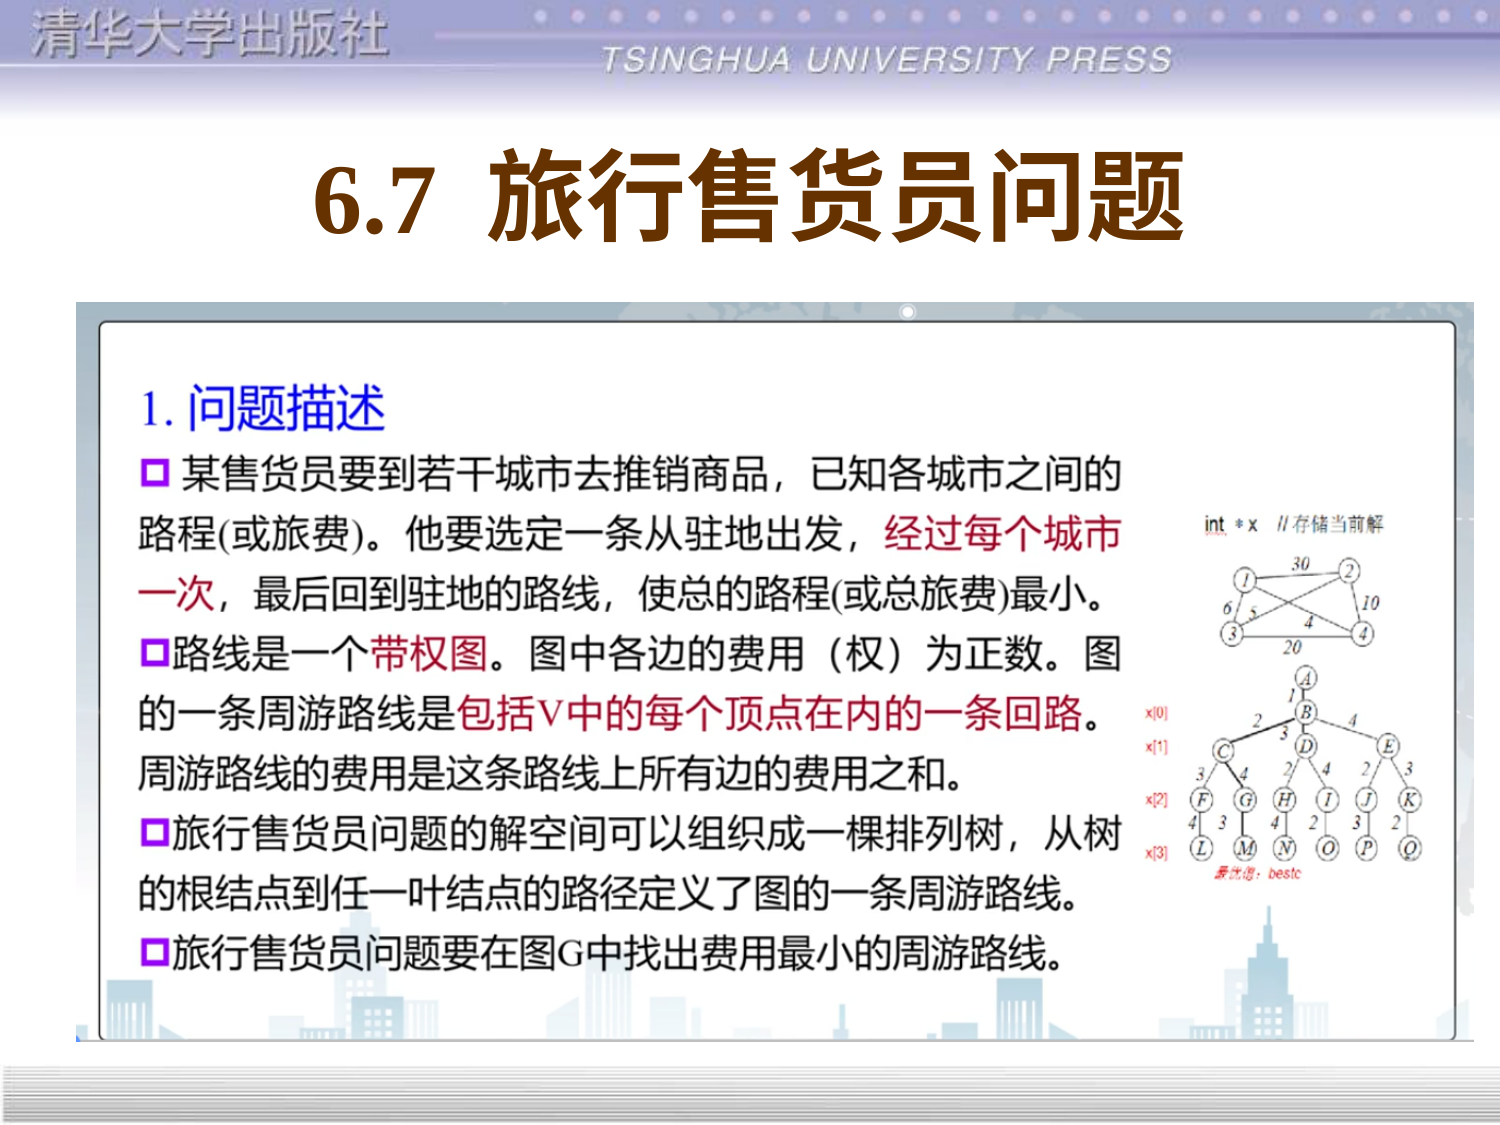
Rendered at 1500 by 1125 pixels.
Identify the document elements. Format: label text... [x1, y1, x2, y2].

title 6.7 旅行售货员问题 [112, 99, 1388, 288]
picture [0, 0, 1500, 1125]
slide_number [1074, 1049, 1388, 1100]
